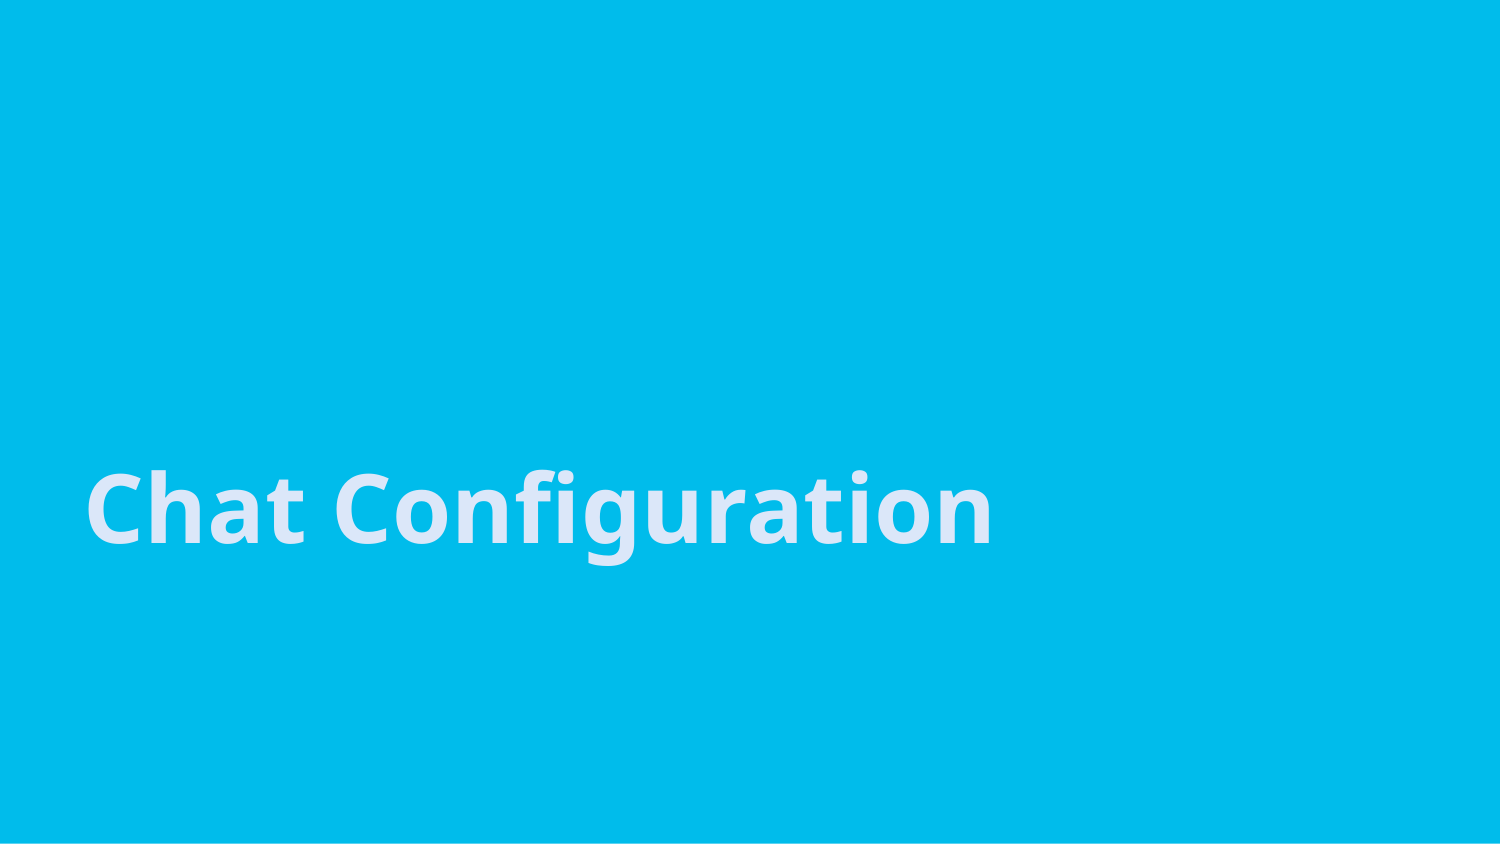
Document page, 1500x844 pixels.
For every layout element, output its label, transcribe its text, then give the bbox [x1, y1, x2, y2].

title Chat Configuration [68, 150, 1315, 572]
